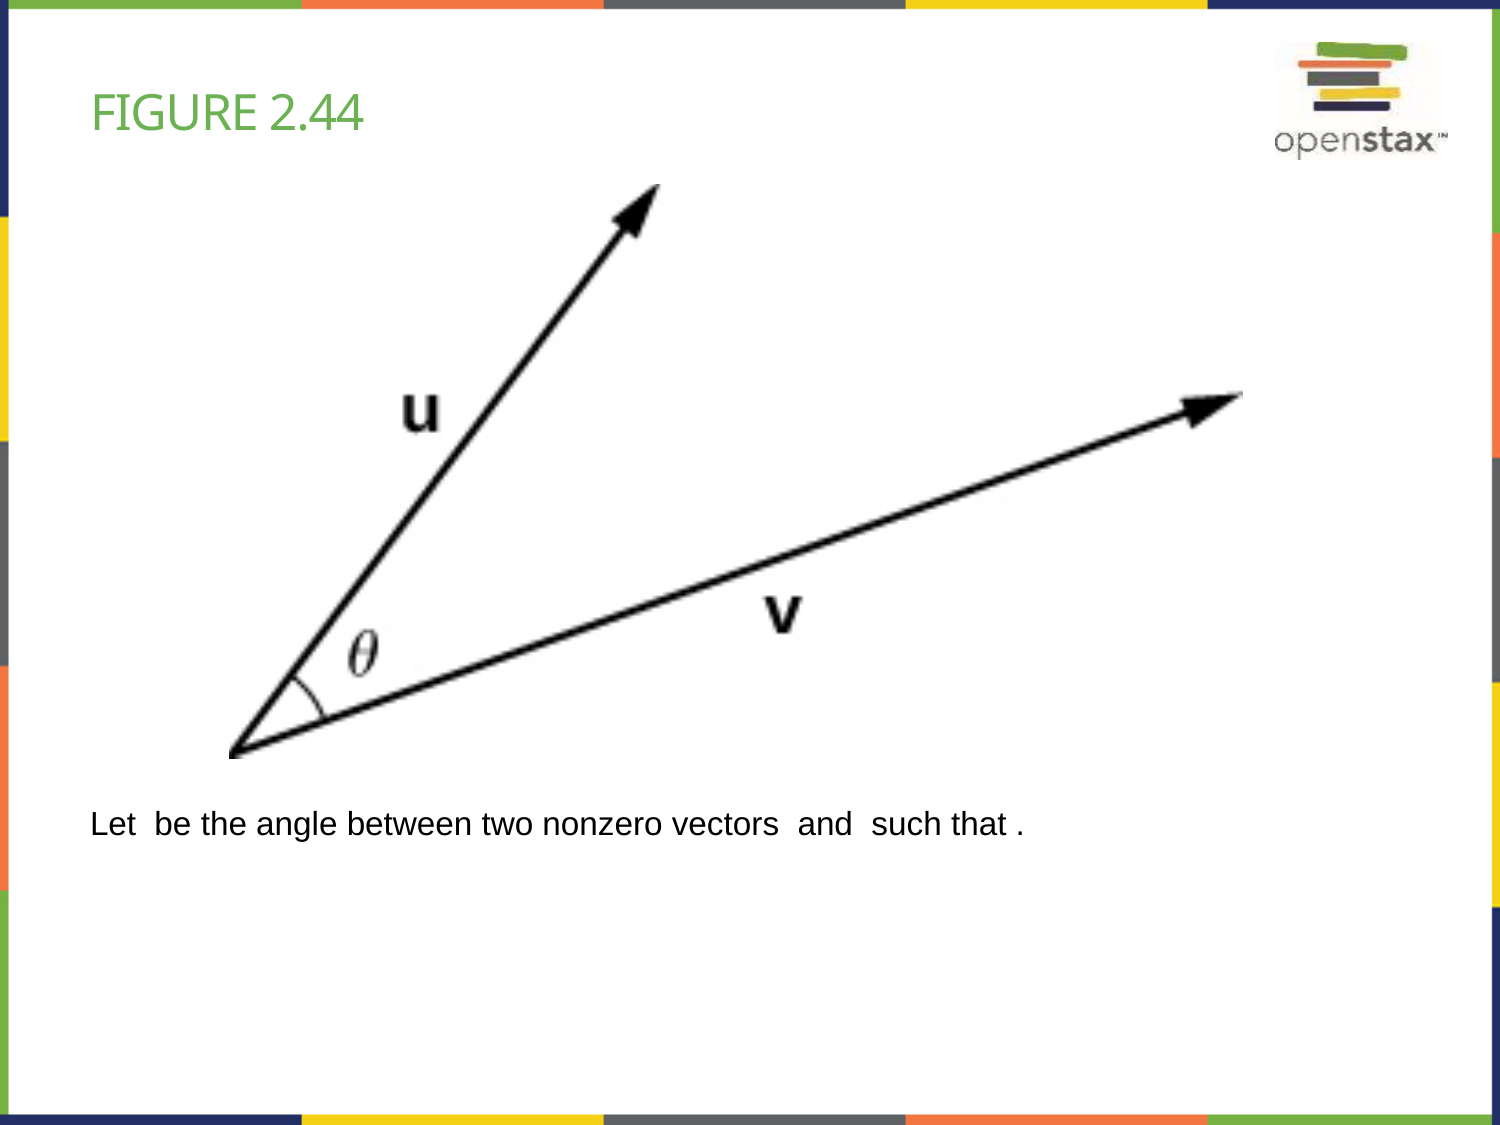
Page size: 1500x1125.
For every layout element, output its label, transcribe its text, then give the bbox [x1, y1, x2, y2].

title Figure 2.44 [75, 39, 1275, 148]
picture [0, 0, 1500, 1125]
